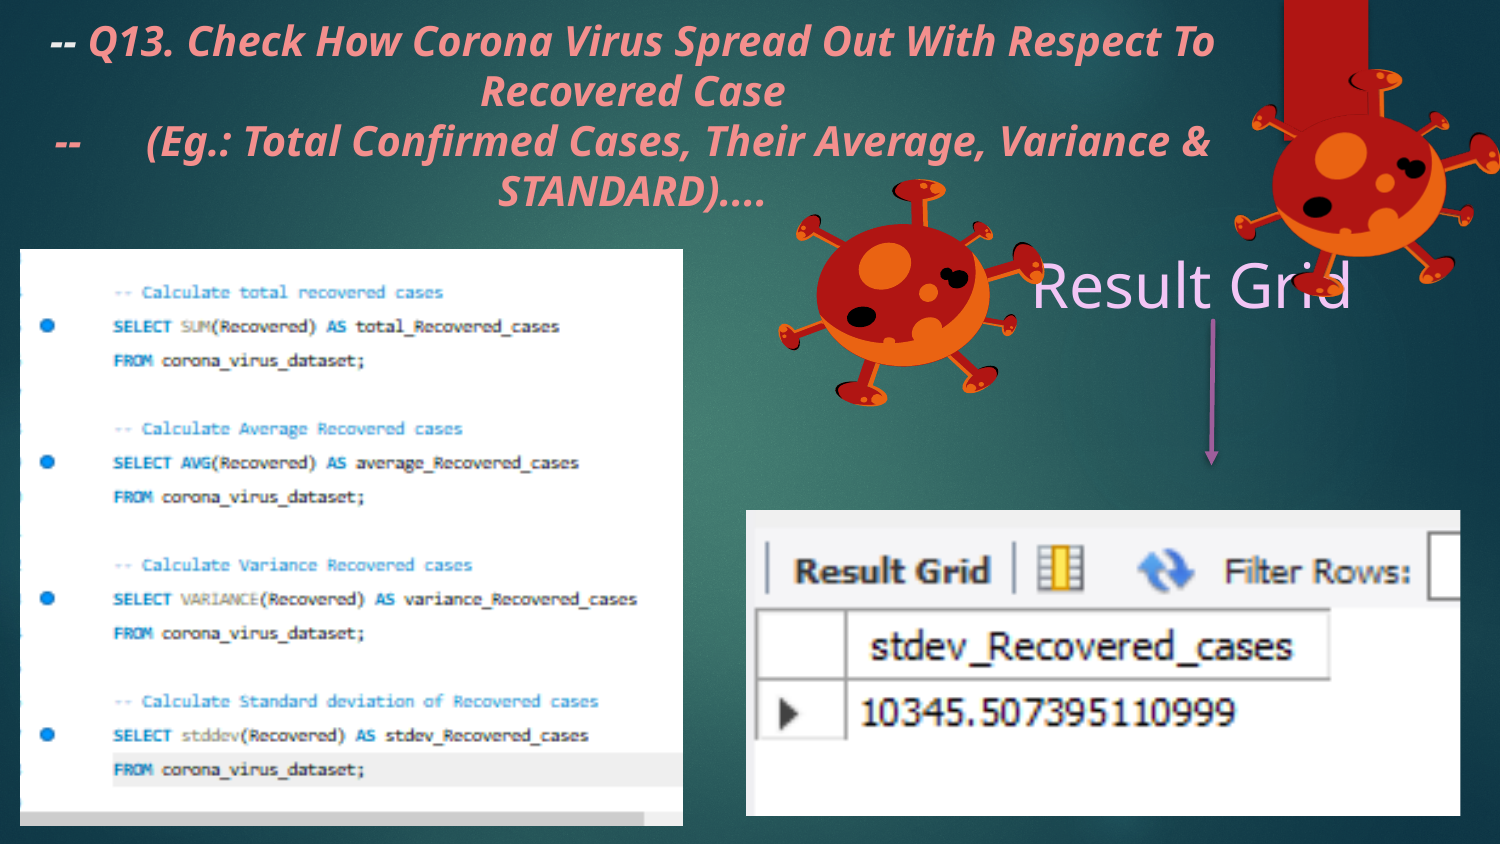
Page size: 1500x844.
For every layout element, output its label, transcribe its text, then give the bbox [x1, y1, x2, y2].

title -- Q13. Check How Corona Virus Spread Out With Respect To Recovered Case -- (Eg.: Total Confirmed Cases, Their Average, Variance & STANDARD).... [0, 0, 1282, 212]
picture [0, 249, 684, 844]
text_box Result Grid [1055, 230, 1434, 355]
picture [745, 510, 1461, 844]
picture [1234, 69, 1500, 297]
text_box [775, 179, 1049, 407]
